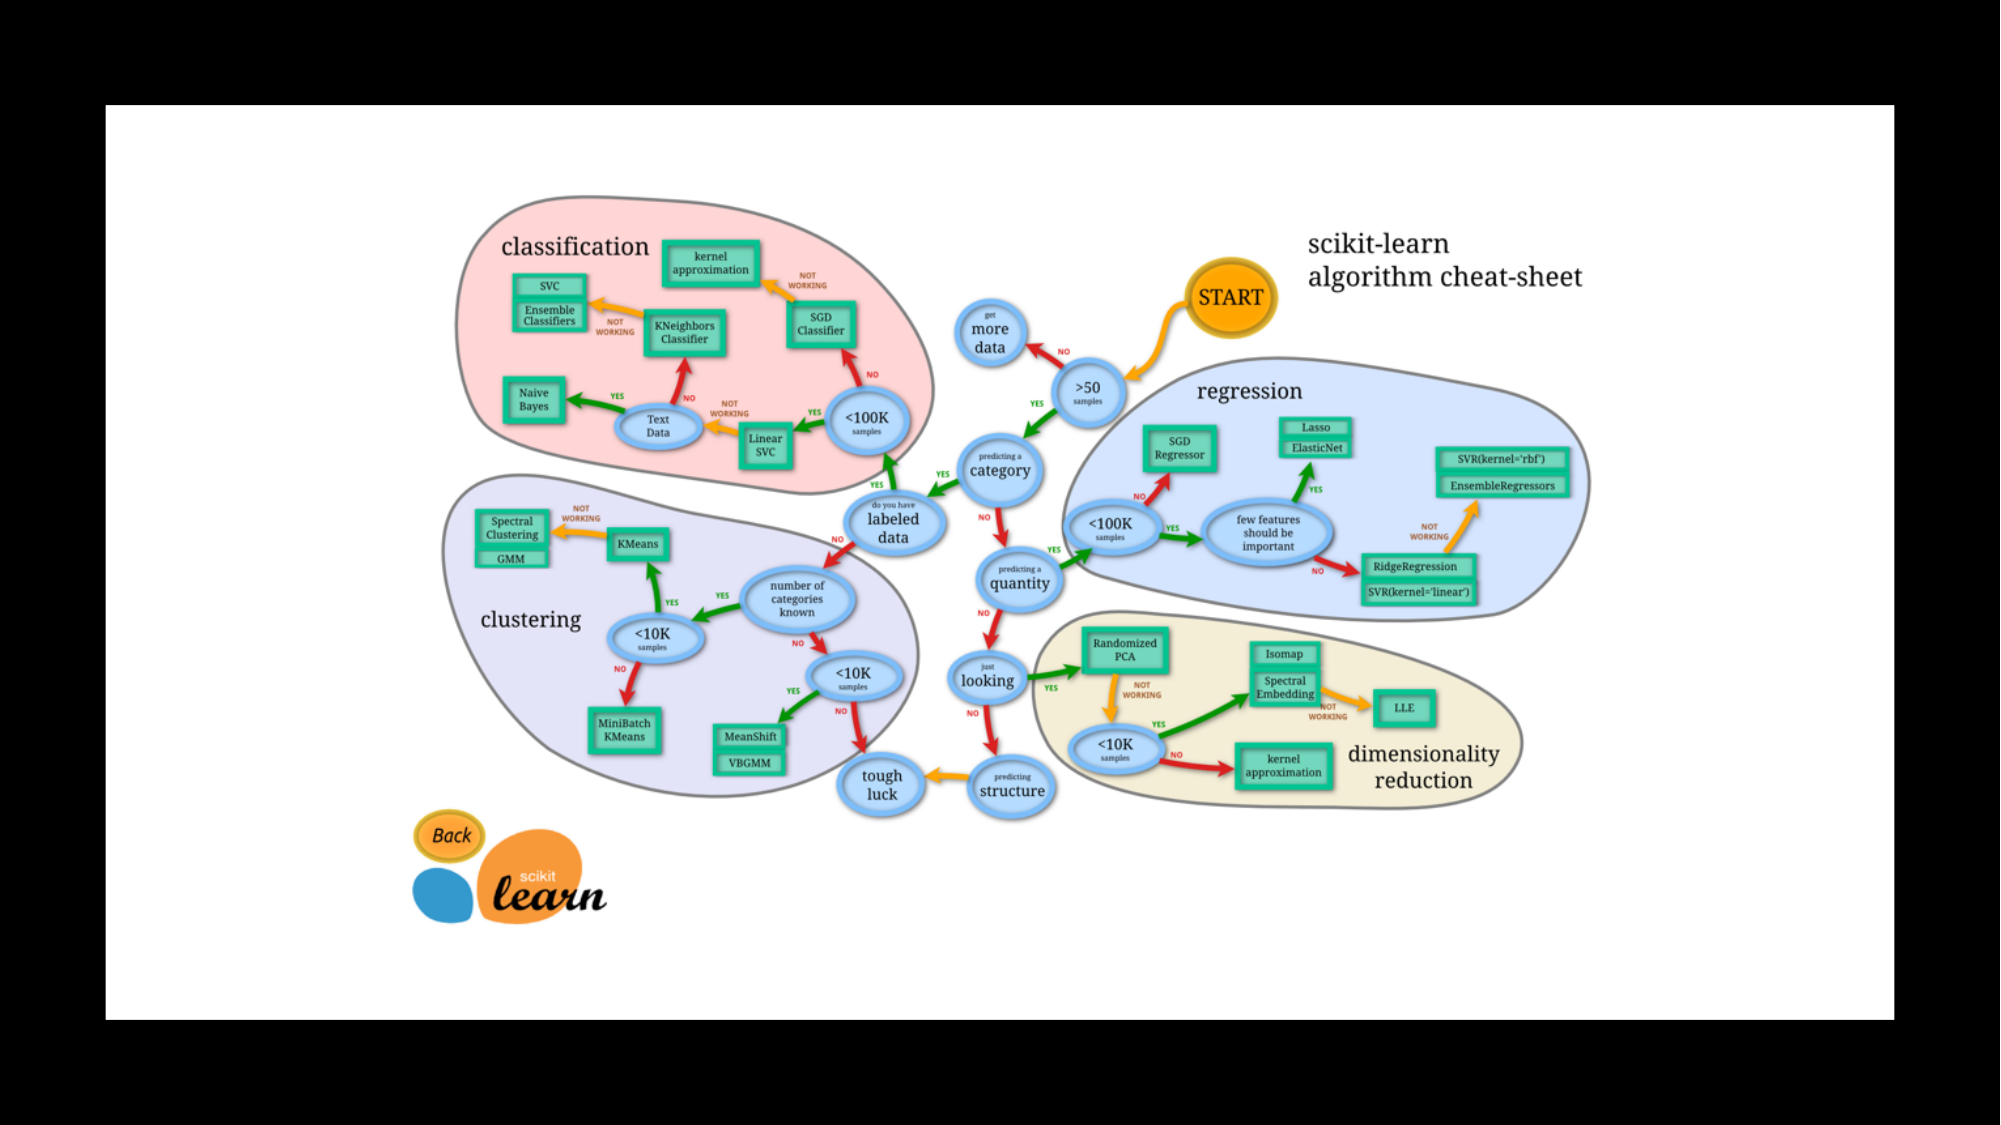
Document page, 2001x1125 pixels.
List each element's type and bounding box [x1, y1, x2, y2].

text_box [107, 106, 1893, 1019]
text_box [0, 0, 2000, 1125]
picture [394, 185, 1606, 940]
